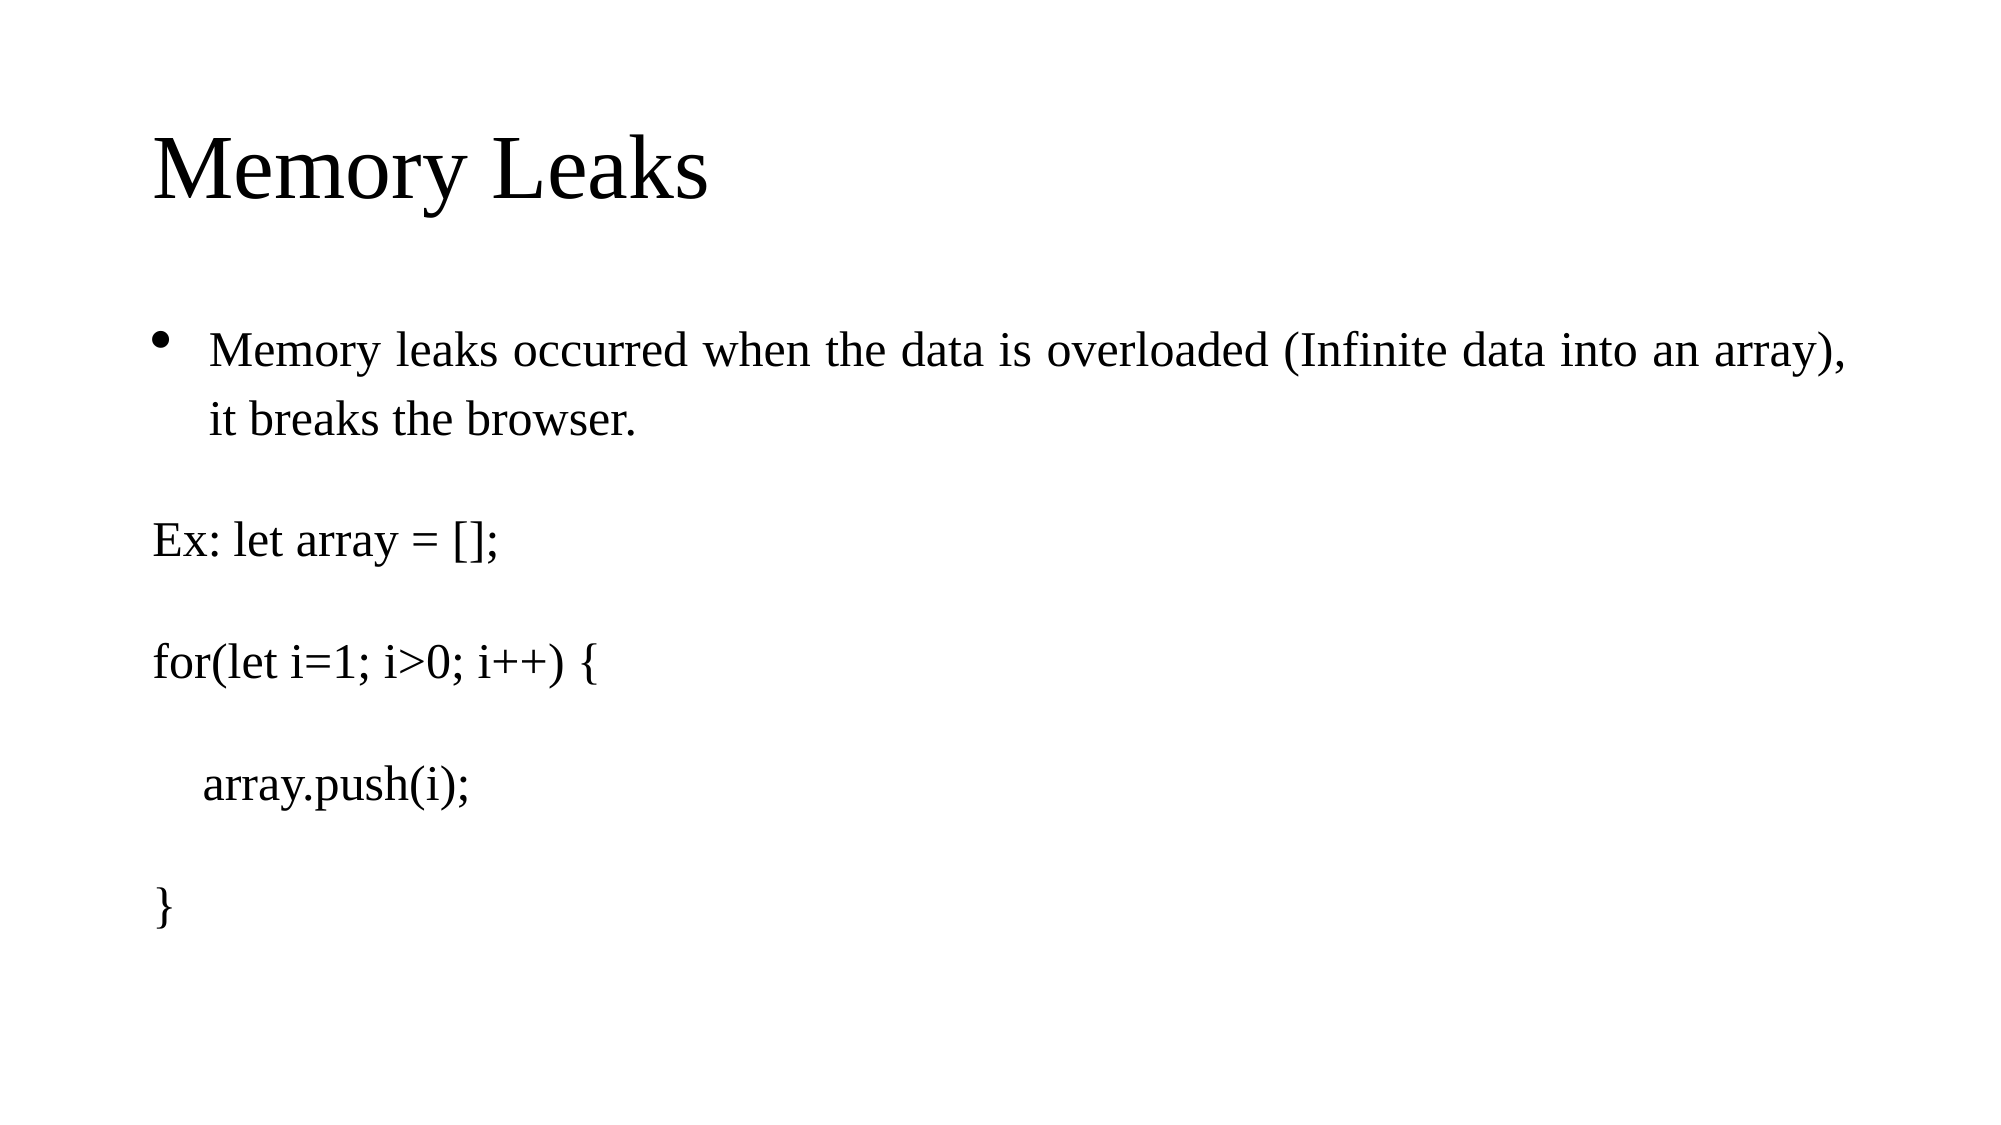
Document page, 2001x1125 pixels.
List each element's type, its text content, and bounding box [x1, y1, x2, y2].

title Memory Leaks [137, 59, 1863, 278]
list Memory leaks occurred when the data is overloaded (Infinite data into an array), it breaks the browser. Ex: let array = []; for(let i=1; i>0; i++) { array.push(i); } [137, 299, 1863, 1014]
